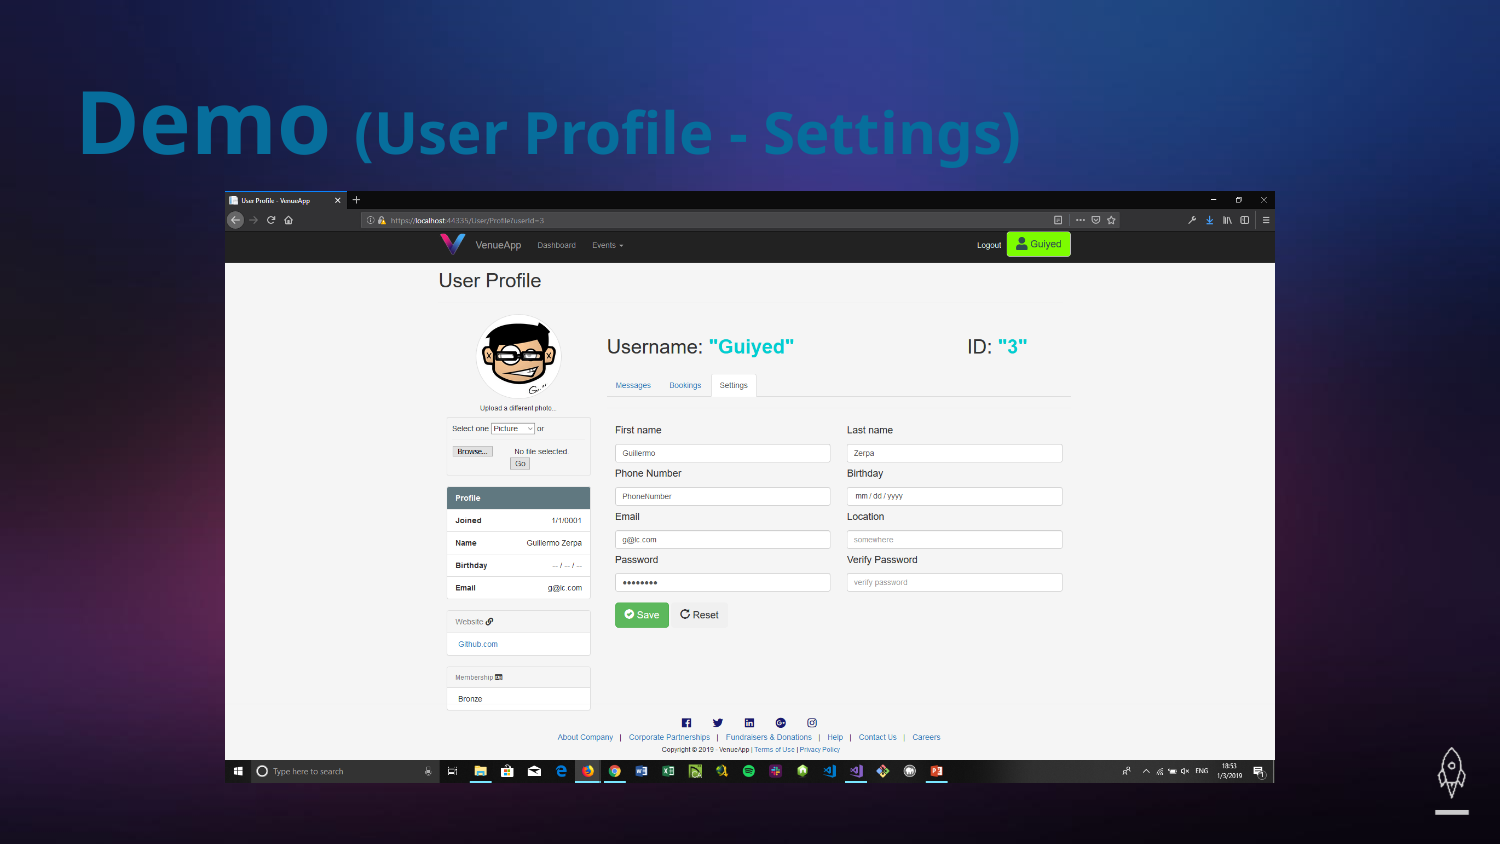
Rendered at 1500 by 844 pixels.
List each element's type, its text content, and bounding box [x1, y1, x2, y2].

picture [0, 0, 1500, 844]
title Demo (User Profile - Settings) [60, 36, 1409, 203]
